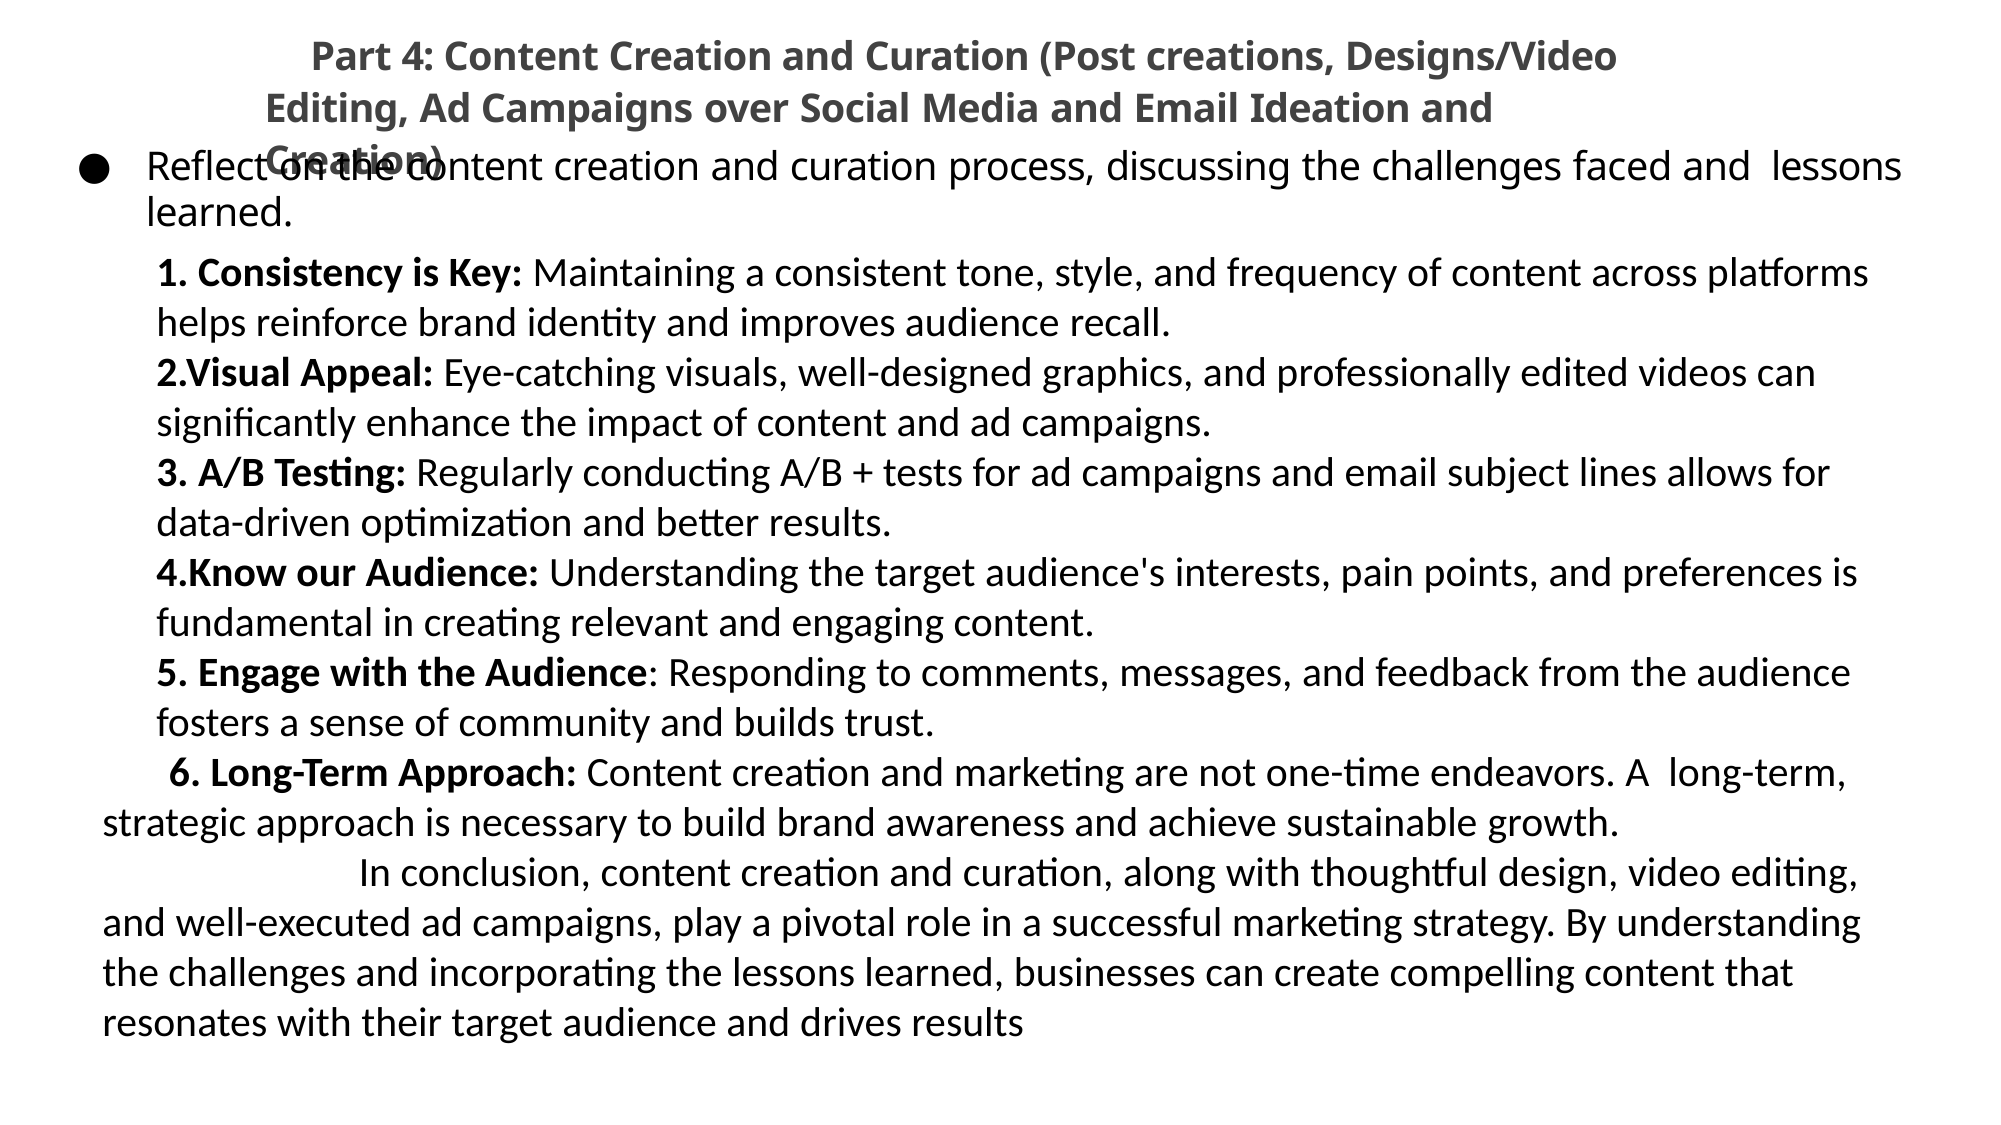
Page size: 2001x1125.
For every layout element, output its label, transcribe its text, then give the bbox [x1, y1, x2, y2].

title Part 4: Content Creation and Curation (Post creations, Designs/Video Editing, Ad Campaigns over Social Media and Email Ideation and Creation) [262, 24, 1633, 137]
text_box Reflect on the content creation and curation process, discussing the challenges faced and lessons learned. [75, 137, 1925, 235]
text_box 1. Consistency is Key: Maintaining a consistent tone, style, and frequency of content across platforms helps reinforce brand identity and improves audience recall. 2.Visual Appeal: Eye-catching visuals, well-designed graphics, and professionally edited videos can significantly enhance the impact of content and ad campaigns. 3. A/B Testing: Regularly conducting A/B + tests for ad campaigns and email subject lines allows for data-driven optimization and better results. 4.Know our Audience: Understanding the target audience's interests, pain points, and preferences is fundamental in creating relevant and engaging content. 5. Engage with the Audience: Responding to comments, messages, and feedback from the audience fosters a sense of community and builds trust. 6. Long-Term Approach: Content creation and marketing are not one-time endeavors. A long-term, strategic approach is necessary to build brand awareness and achieve sustainable growth. In conclusion, content creation and curation, along with thoughtful design, video editing, and well-executed ad campaigns, play a pivotal role in a successful marketing strategy. By understanding the challenges and incorporating the lessons learned, businesses can create compelling content that resonates with their target audience and drives results [87, 237, 1900, 1053]
